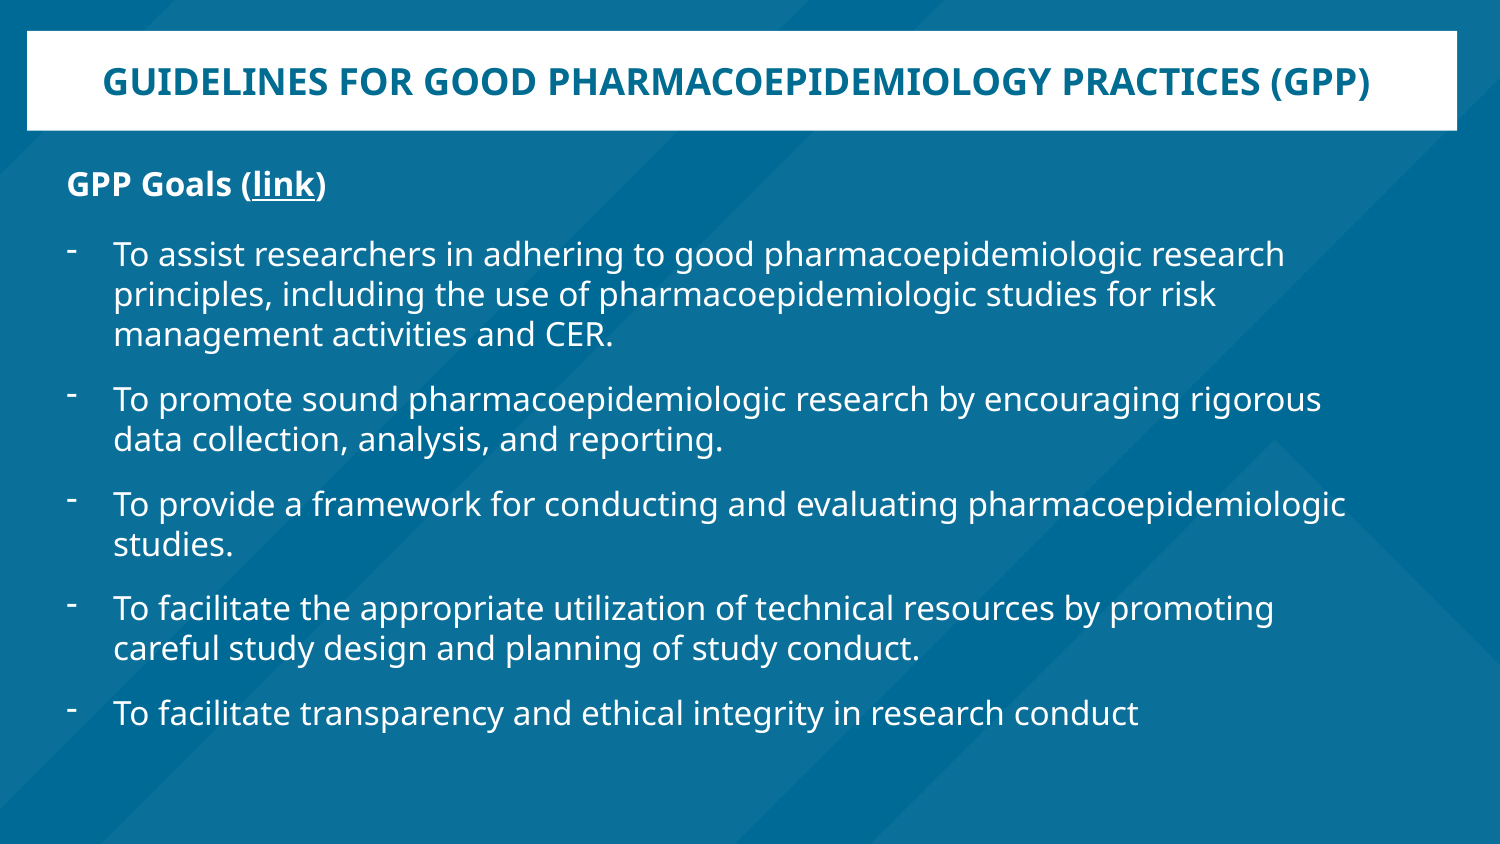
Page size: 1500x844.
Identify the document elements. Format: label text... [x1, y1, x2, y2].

title Guidelines for good pharmacoepidemiology practices (gpp) [27, 30, 1458, 131]
text_box GPP Goals (link) To assist researchers in adhering to good pharmacoepidemiologic research principles, including the use of pharmacoepidemiologic studies for risk management activities and CER. To promote sound pharmacoepidemiologic research by encouraging rigorous data collection, analysis, and reporting. To provide a framework for conducting and evaluating pharmacoepidemiologic studies. To facilitate the appropriate utilization of technical resources by promoting careful study design and planning of study conduct. To facilitate transparency and ethical integrity in research conduct [51, 155, 1397, 740]
